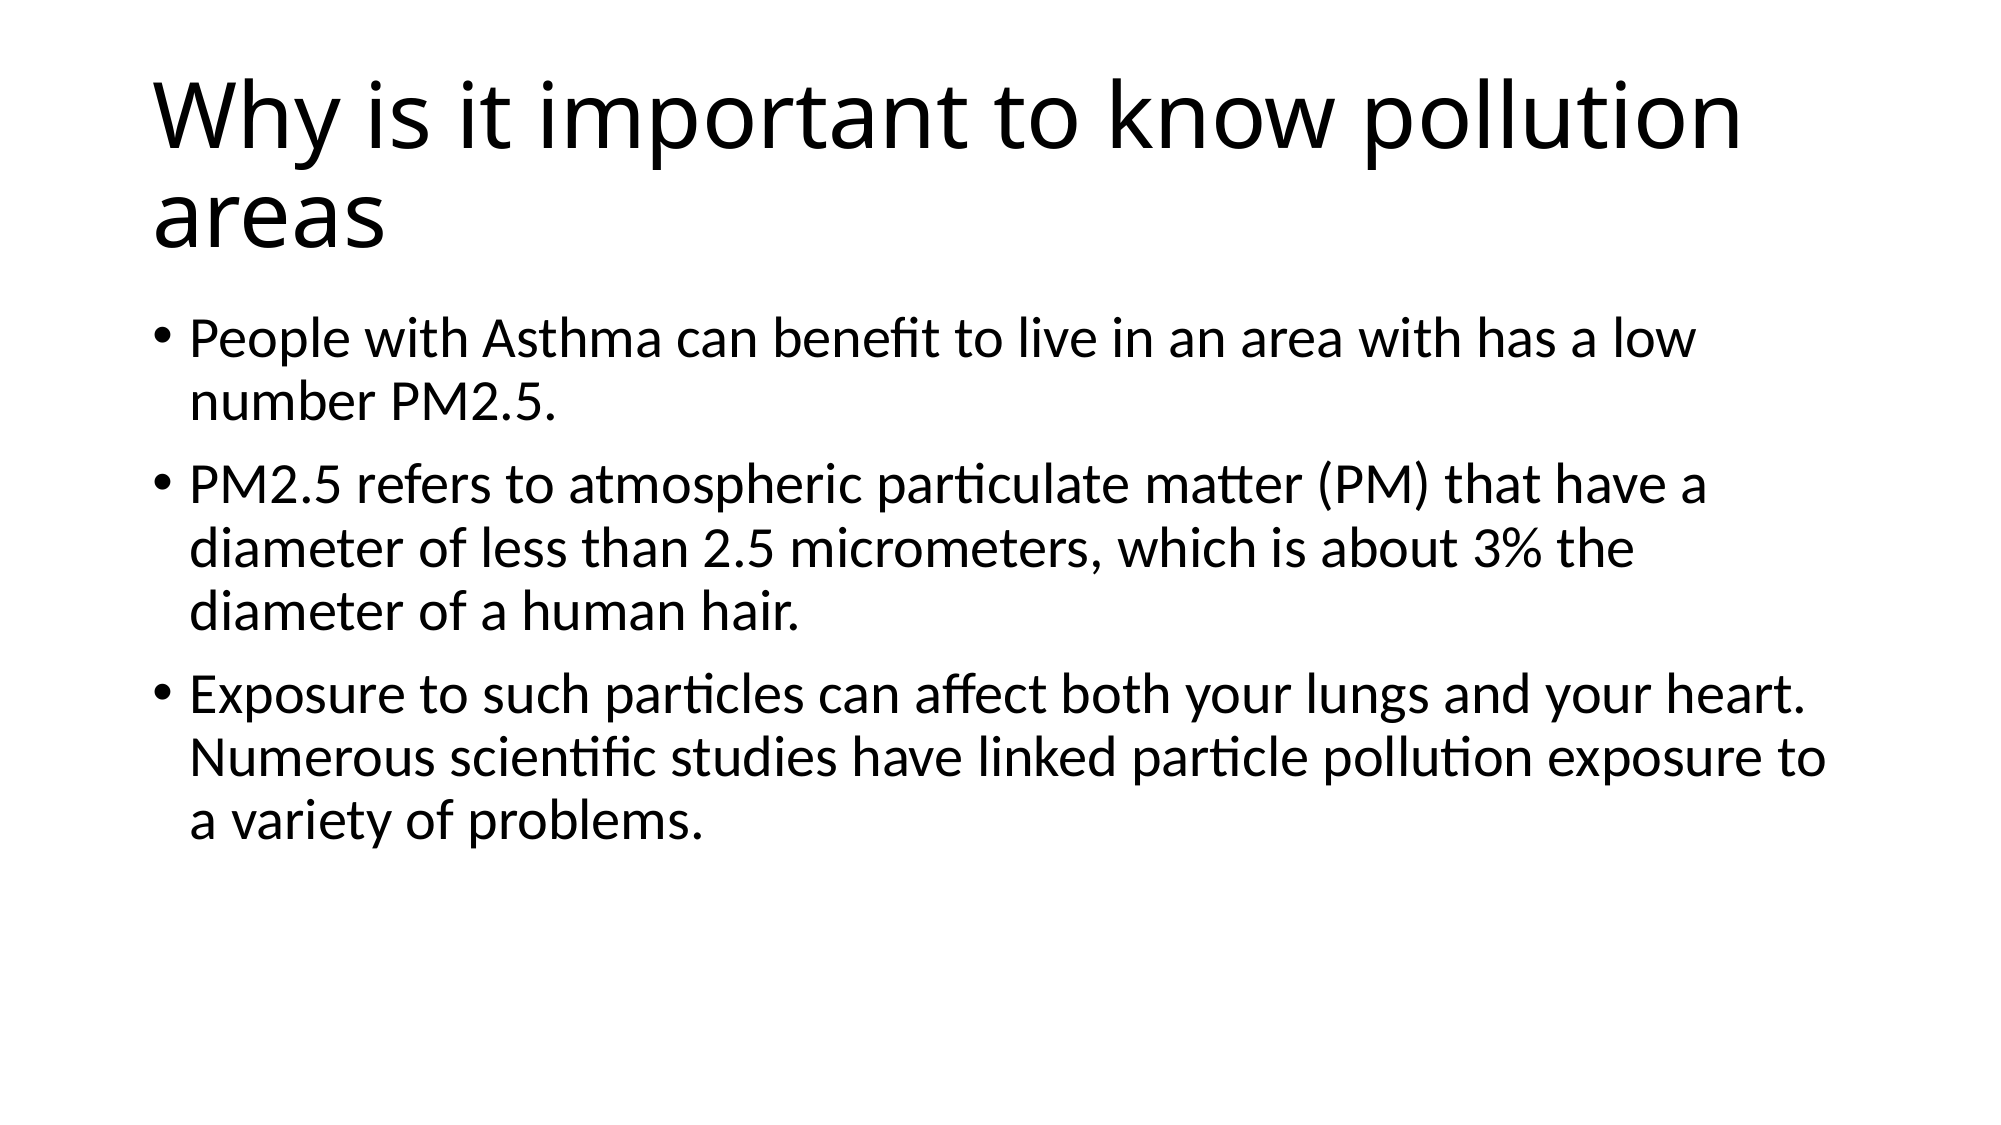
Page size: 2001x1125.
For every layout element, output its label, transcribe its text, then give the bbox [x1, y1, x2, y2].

list People with Asthma can benefit to live in an area with has a low number PM2.5. PM2.5 refers to atmospheric particulate matter (PM) that have a diameter of less than 2.5 micrometers, which is about 3% the diameter of a human hair. Exposure to such particles can affect both your lungs and your heart. Numerous scientific studies have linked particle pollution exposure to a variety of problems. [137, 299, 1863, 1014]
title Why is it important to know pollution areas [137, 59, 1863, 278]
